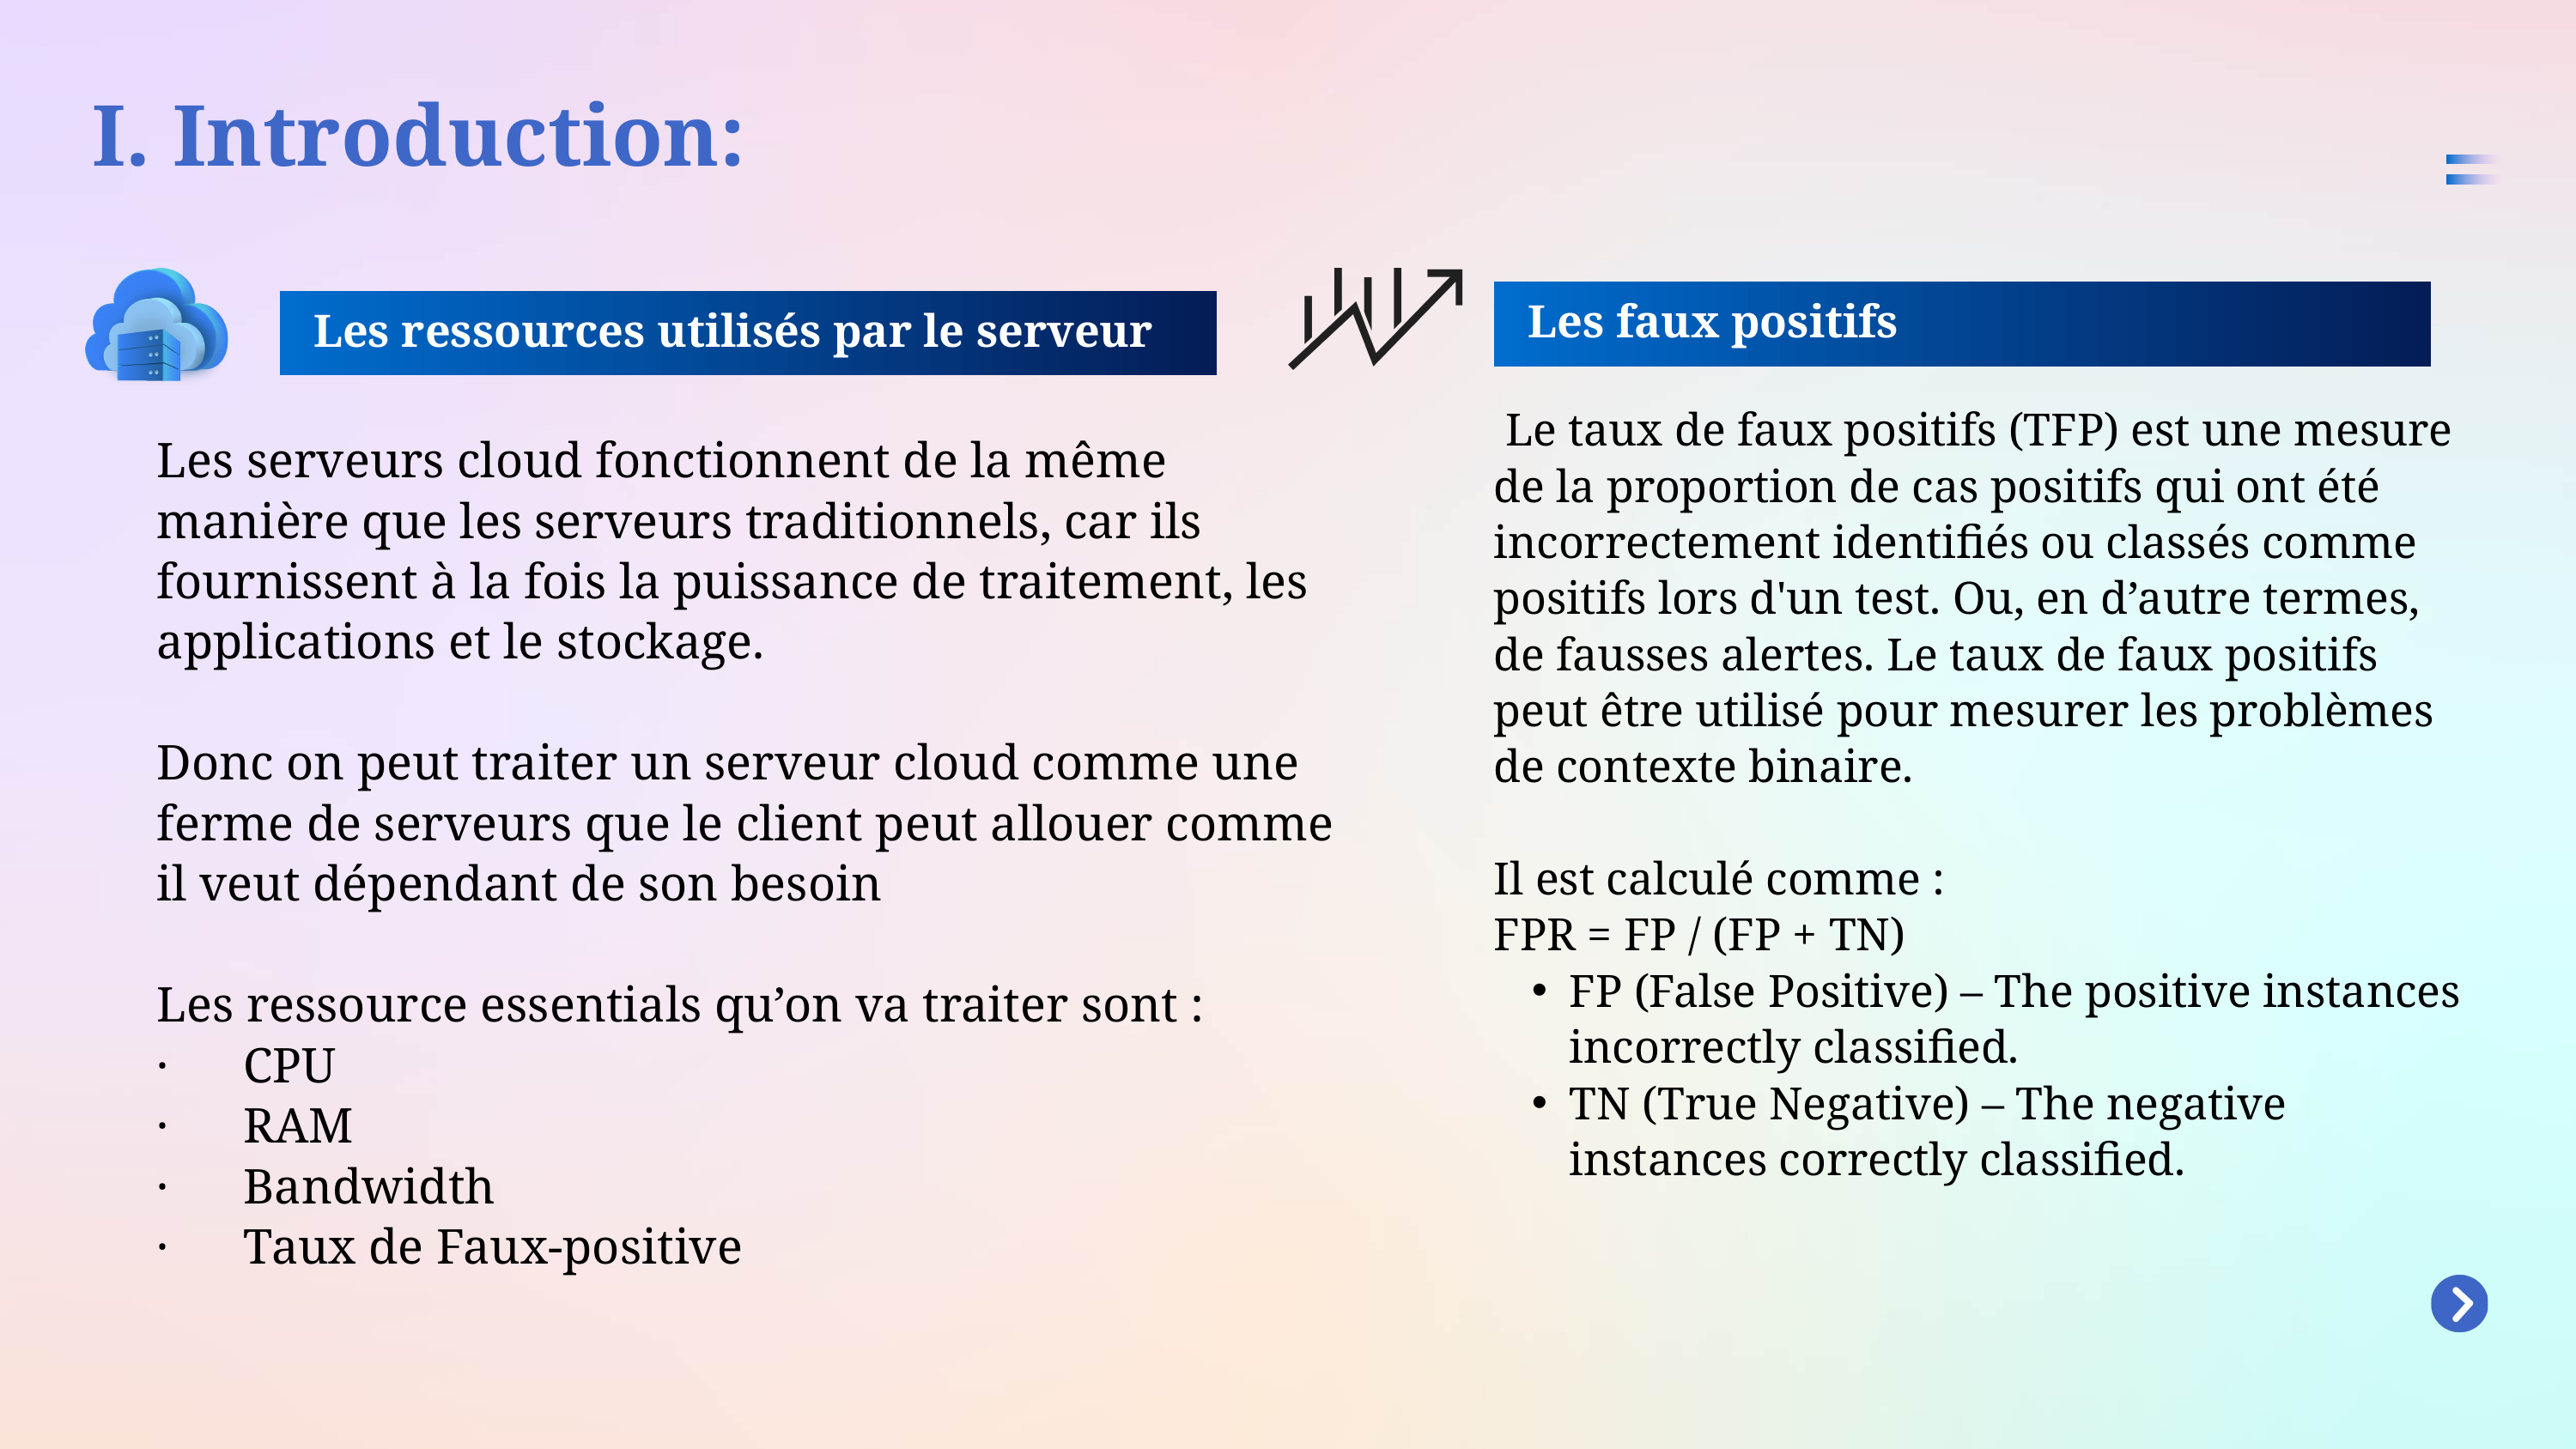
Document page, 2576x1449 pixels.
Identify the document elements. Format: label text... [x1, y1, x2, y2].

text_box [2445, 155, 2503, 165]
text_box I. Introduction: [92, 108, 1709, 258]
text_box [0, 0, 2576, 1449]
text_box Le taux de faux positifs (TFP) est une mesure de la proportion de cas positifs qui ont été incorrectement identifiés ou classés comme positifs lors d'un test. Ou, en d’autre termes, de fausses alertes. Le taux de faux positifs peut être utilisé pour mesurer les problèmes de contexte binaire. Il est calculé comme : FPR = FP / (FP + TN) FP (False Positive) – The positive instances incorrectly classified. TN (True Negative) – The negative instances correctly classified. [1493, 398, 2475, 1241]
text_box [1493, 281, 2432, 367]
text_box [1288, 268, 1463, 370]
text_box Les serveurs cloud fonctionnent de la même manière que les serveurs traditionnels, car ils fournissent à la fois la puissance de traitement, les applications et le stockage. Donc on peut traiter un serveur cloud comme une ferme de serveurs que le client peut allouer comme il veut dépendant de son besoin Les ressource essentials qu’on va traiter sont : · CPU · RAM · Bandwidth · Taux de Faux-positive [156, 427, 1340, 1335]
text_box [2431, 1275, 2488, 1332]
text_box [85, 268, 230, 388]
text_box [2445, 174, 2503, 185]
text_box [279, 290, 1218, 376]
